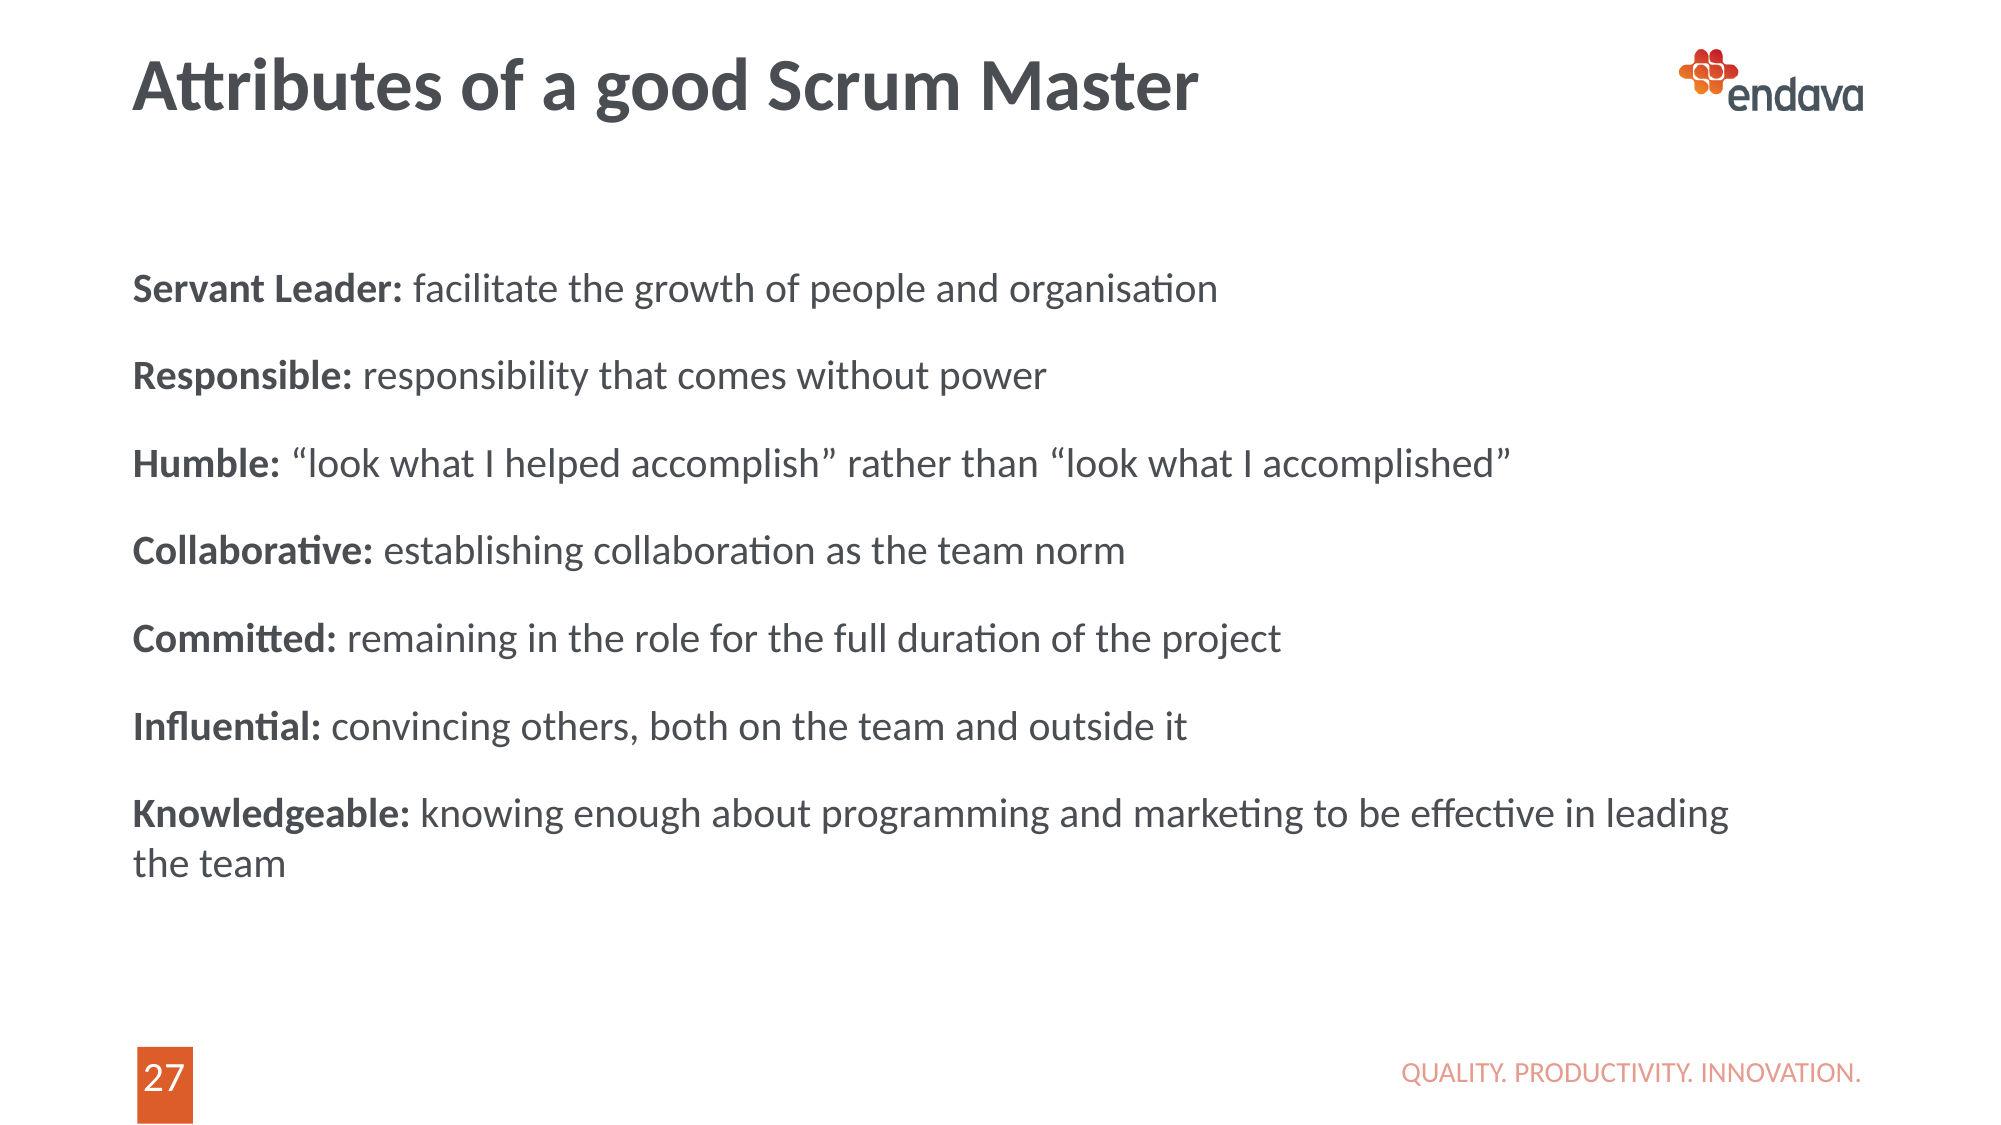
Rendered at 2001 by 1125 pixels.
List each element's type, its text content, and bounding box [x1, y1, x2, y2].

list Servant Leader: facilitate the growth of people and organisation Responsible: responsibility that comes without power Humble: “look what I helped accomplish” rather than “look what I accomplished” Collaborative: establishing collaboration as the team norm Committed: remaining in the role for the full duration of the project Influential: convincing others, both on the team and outside it Knowledgeable: knowing enough about programming and marketing to be effective in leading the team [132, 253, 1755, 975]
title Attributes of a good Scrum Master [132, 38, 1530, 218]
picture [1679, 49, 1863, 111]
slide_number QUALITY. PRODUCTIVITY. INNOVATION. [1252, 1040, 1863, 1101]
